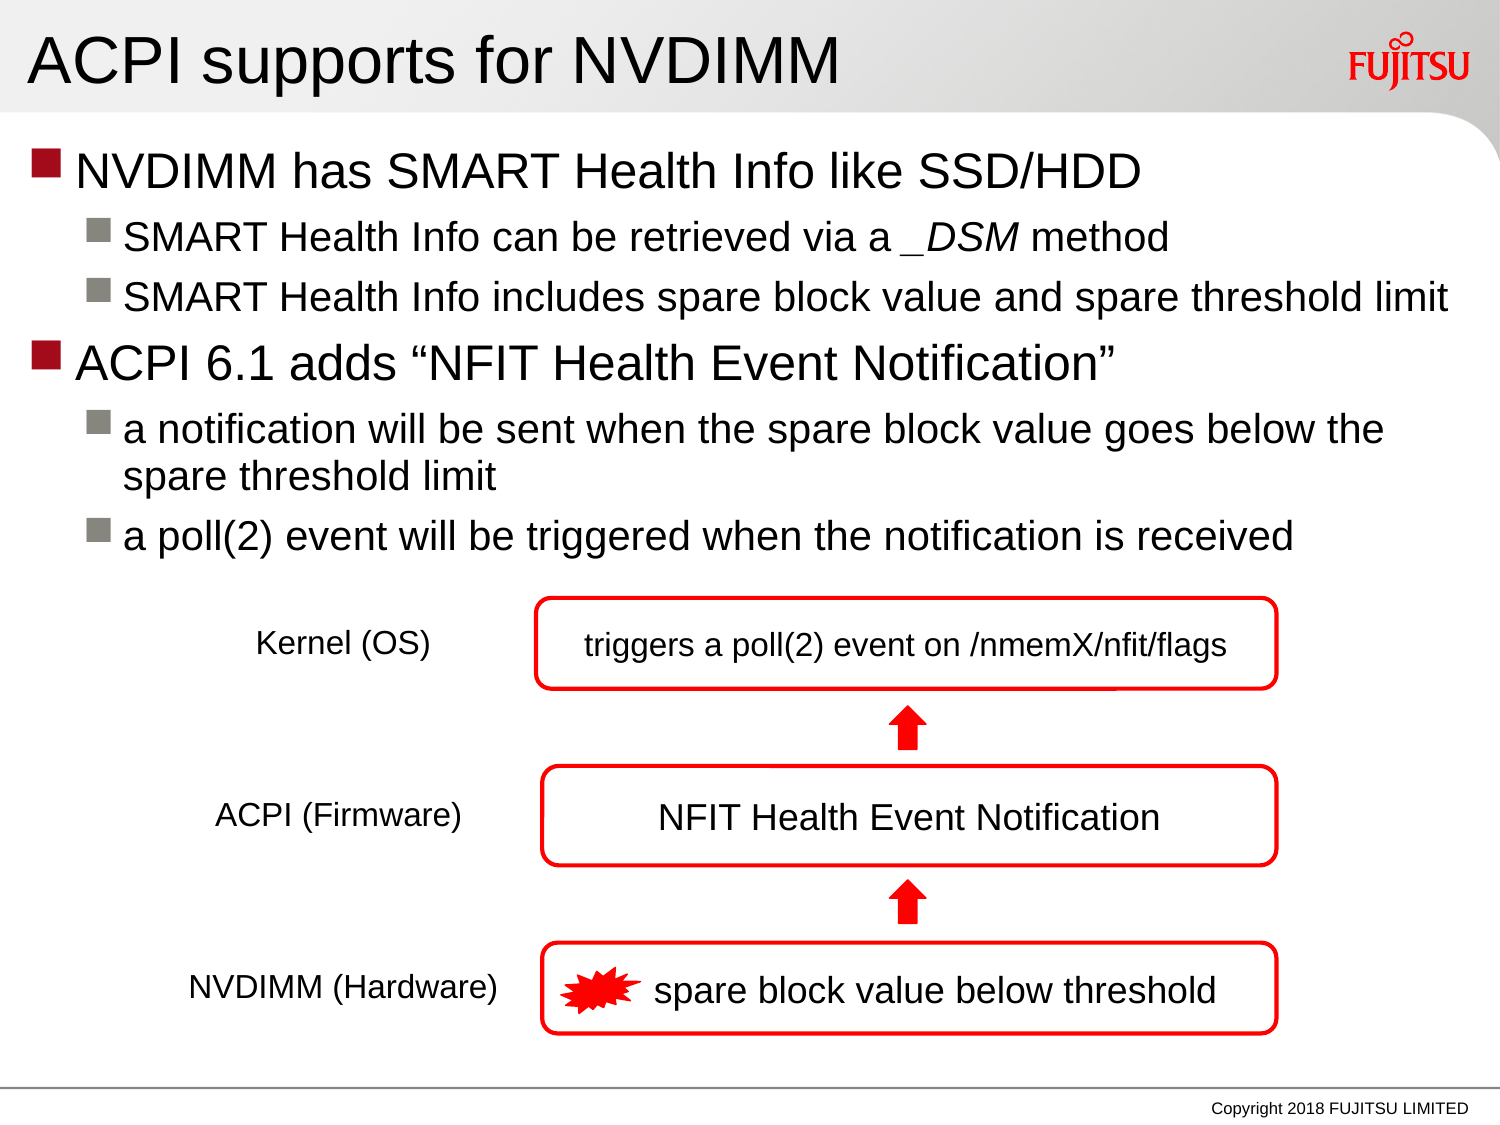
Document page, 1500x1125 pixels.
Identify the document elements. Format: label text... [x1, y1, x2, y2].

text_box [170, 597, 1277, 1034]
title ACPI supports for NVDIMM [27, 0, 1317, 114]
picture [0, 0, 1500, 176]
list NVDIMM has SMART Health Info like SSD/HDD SMART Health Info can be retrieved via a _DSM method SMART Health Info includes spare block value and spare threshold limit ACPI 6.1 adds “NFIT Health Event Notification” a notification will be sent when the spare block value goes below the spare threshold limit a poll(2) event will be triggered when the notification is received [27, 142, 1495, 1061]
footer Copyright 2018 FUJITSU LIMITED [809, 1091, 1470, 1125]
